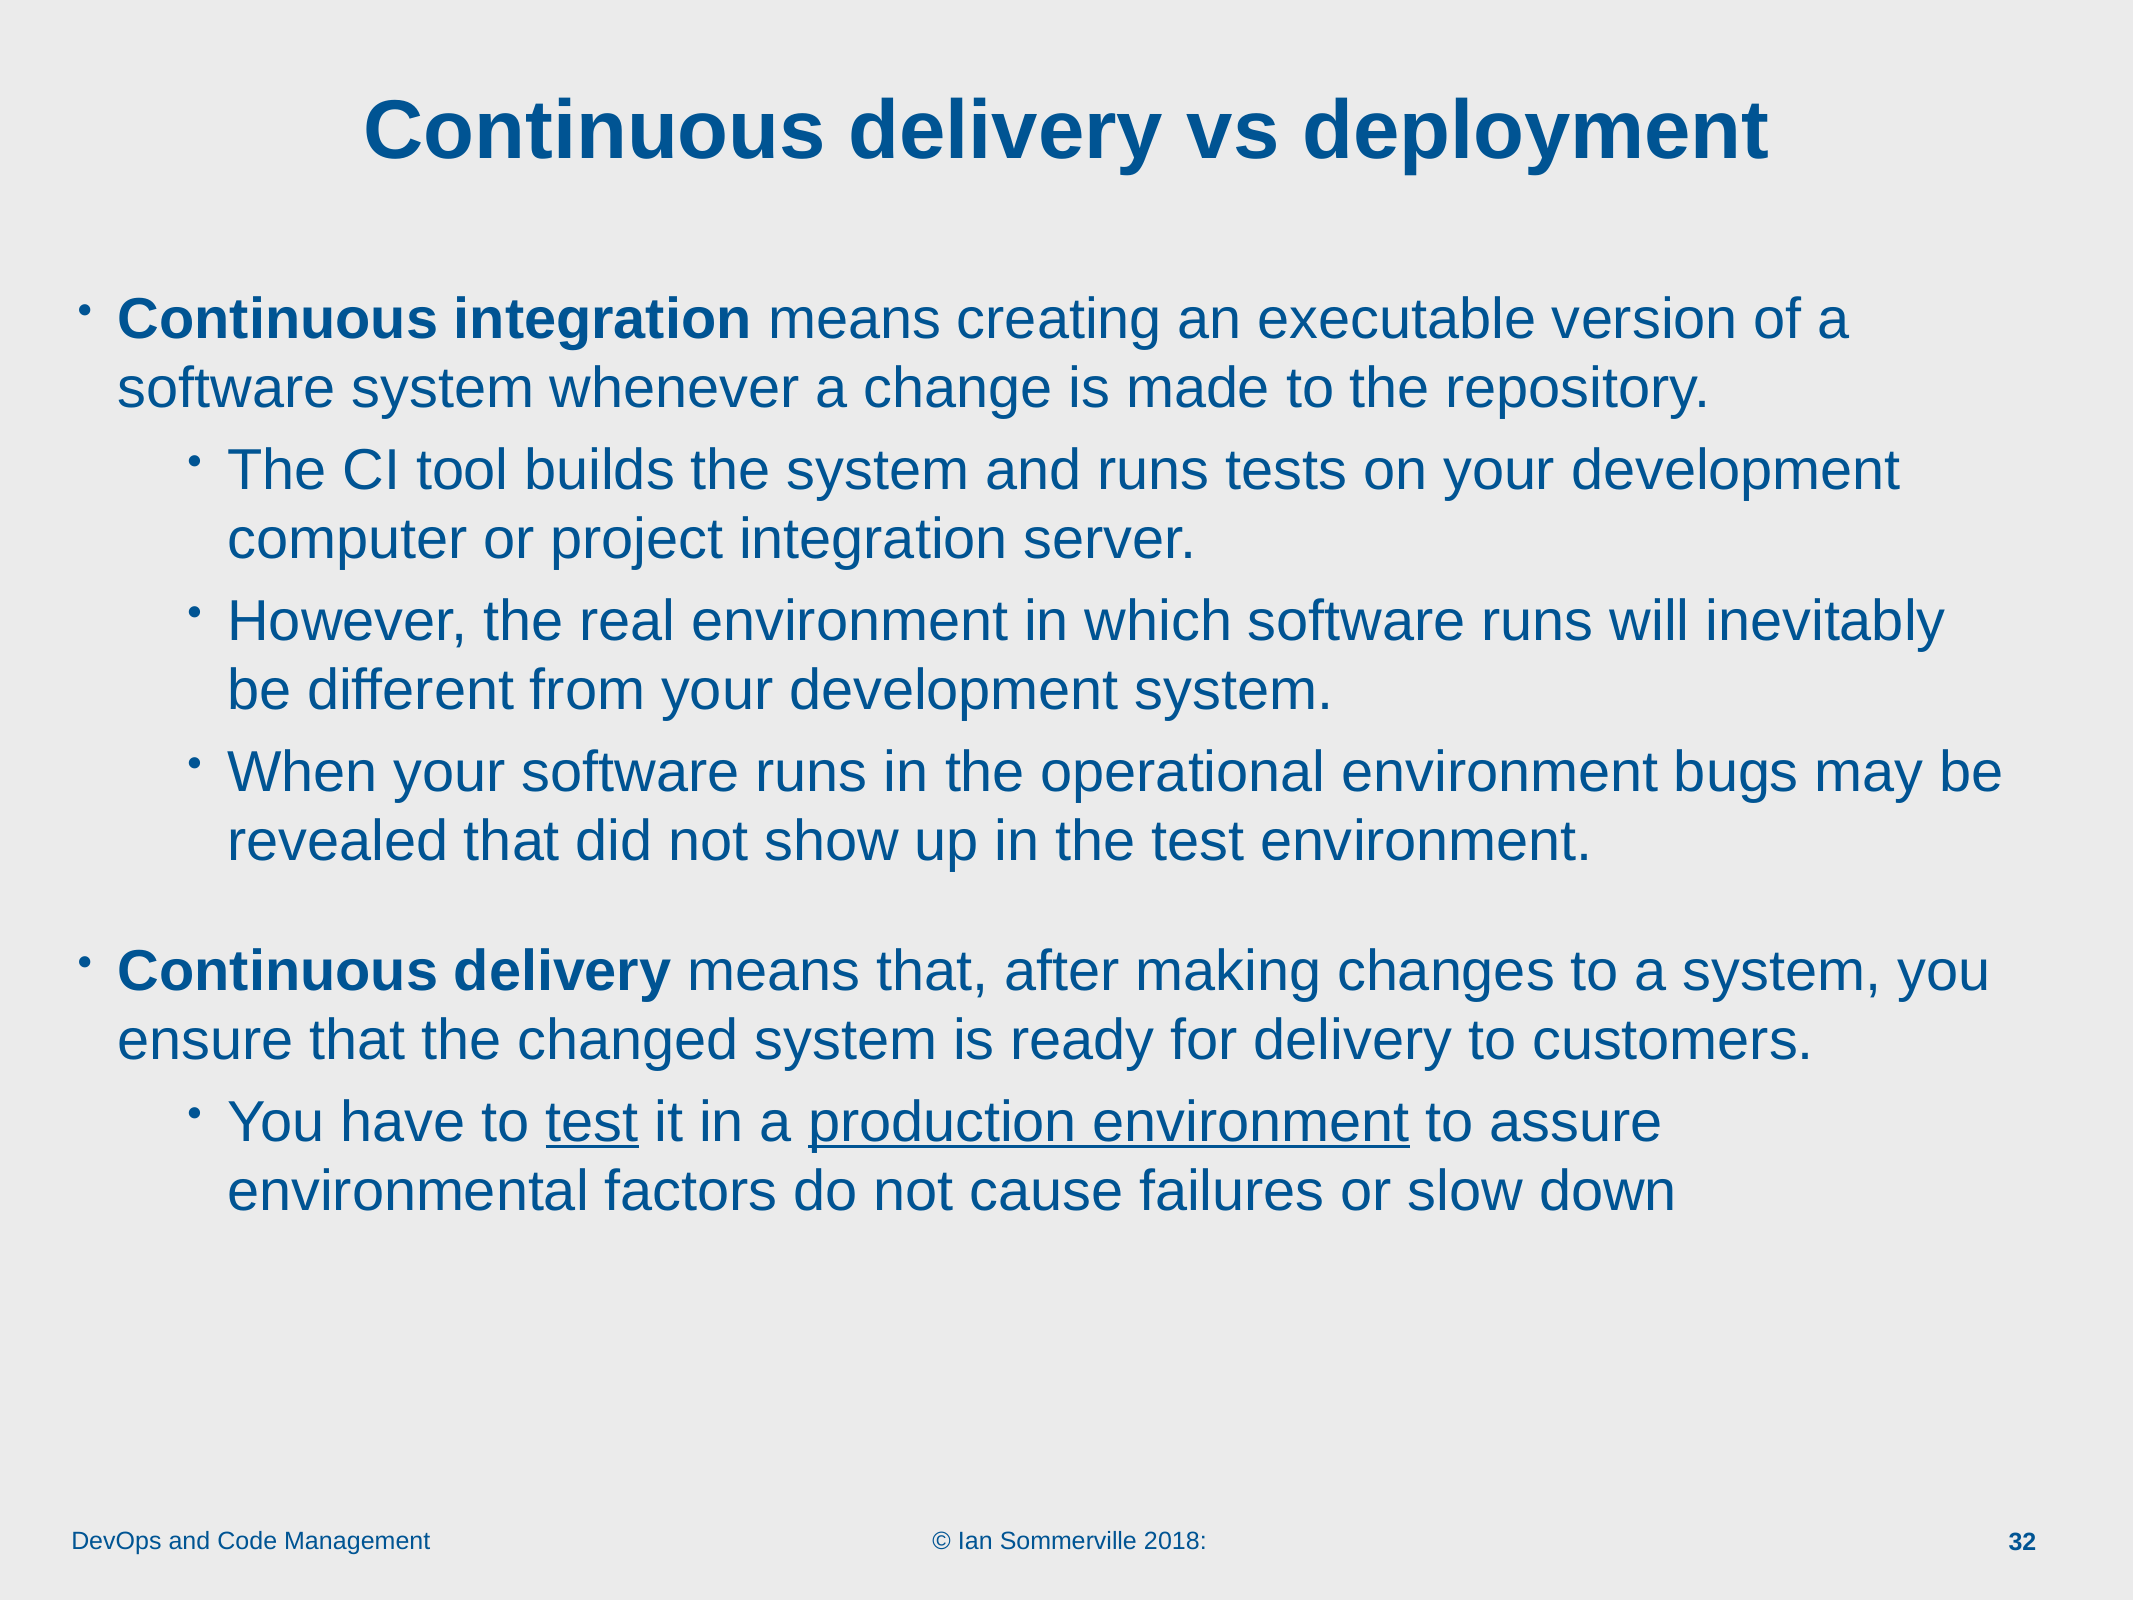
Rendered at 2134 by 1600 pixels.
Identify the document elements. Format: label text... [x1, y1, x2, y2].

title Continuous delivery vs deployment [80, 66, 2053, 248]
slide_number 32 [1997, 1516, 2046, 1563]
list Continuous integration means creating an executable version of a software system whenever a change is made to the repository. The CI tool builds the system and runs tests on your development computer or project integration server. However, the real environment in which software runs will inevitably be different from your development system. When your software runs in the operational environment bugs may be revealed that did not show up in the test environment. Continuous delivery means that, after making changes to a system, you ensure that the changed system is ready for delivery to customers. You have to test it in a production environment to assure environmental factors do not cause failures or slow down [68, 271, 2016, 1454]
